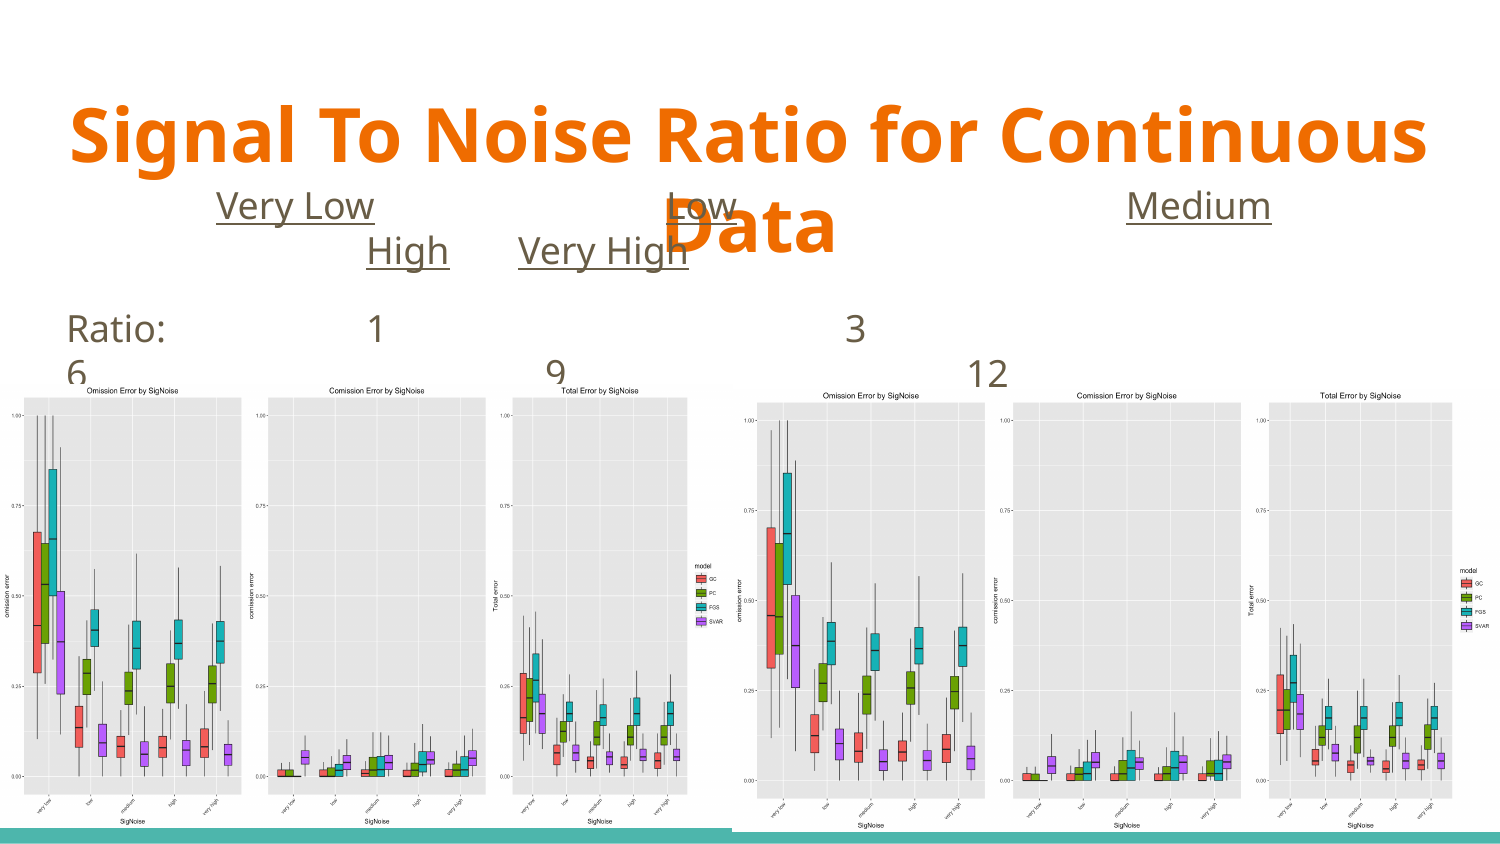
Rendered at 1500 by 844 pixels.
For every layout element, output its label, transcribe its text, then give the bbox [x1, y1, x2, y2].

picture [0, 384, 1500, 833]
title Signal To Noise Ratio for Continuous Data [51, 72, 1449, 167]
list Very Low Low Medium High Very High Ratio: 1 3 6 9 12 Original Model Tanh Model [51, 167, 1449, 387]
